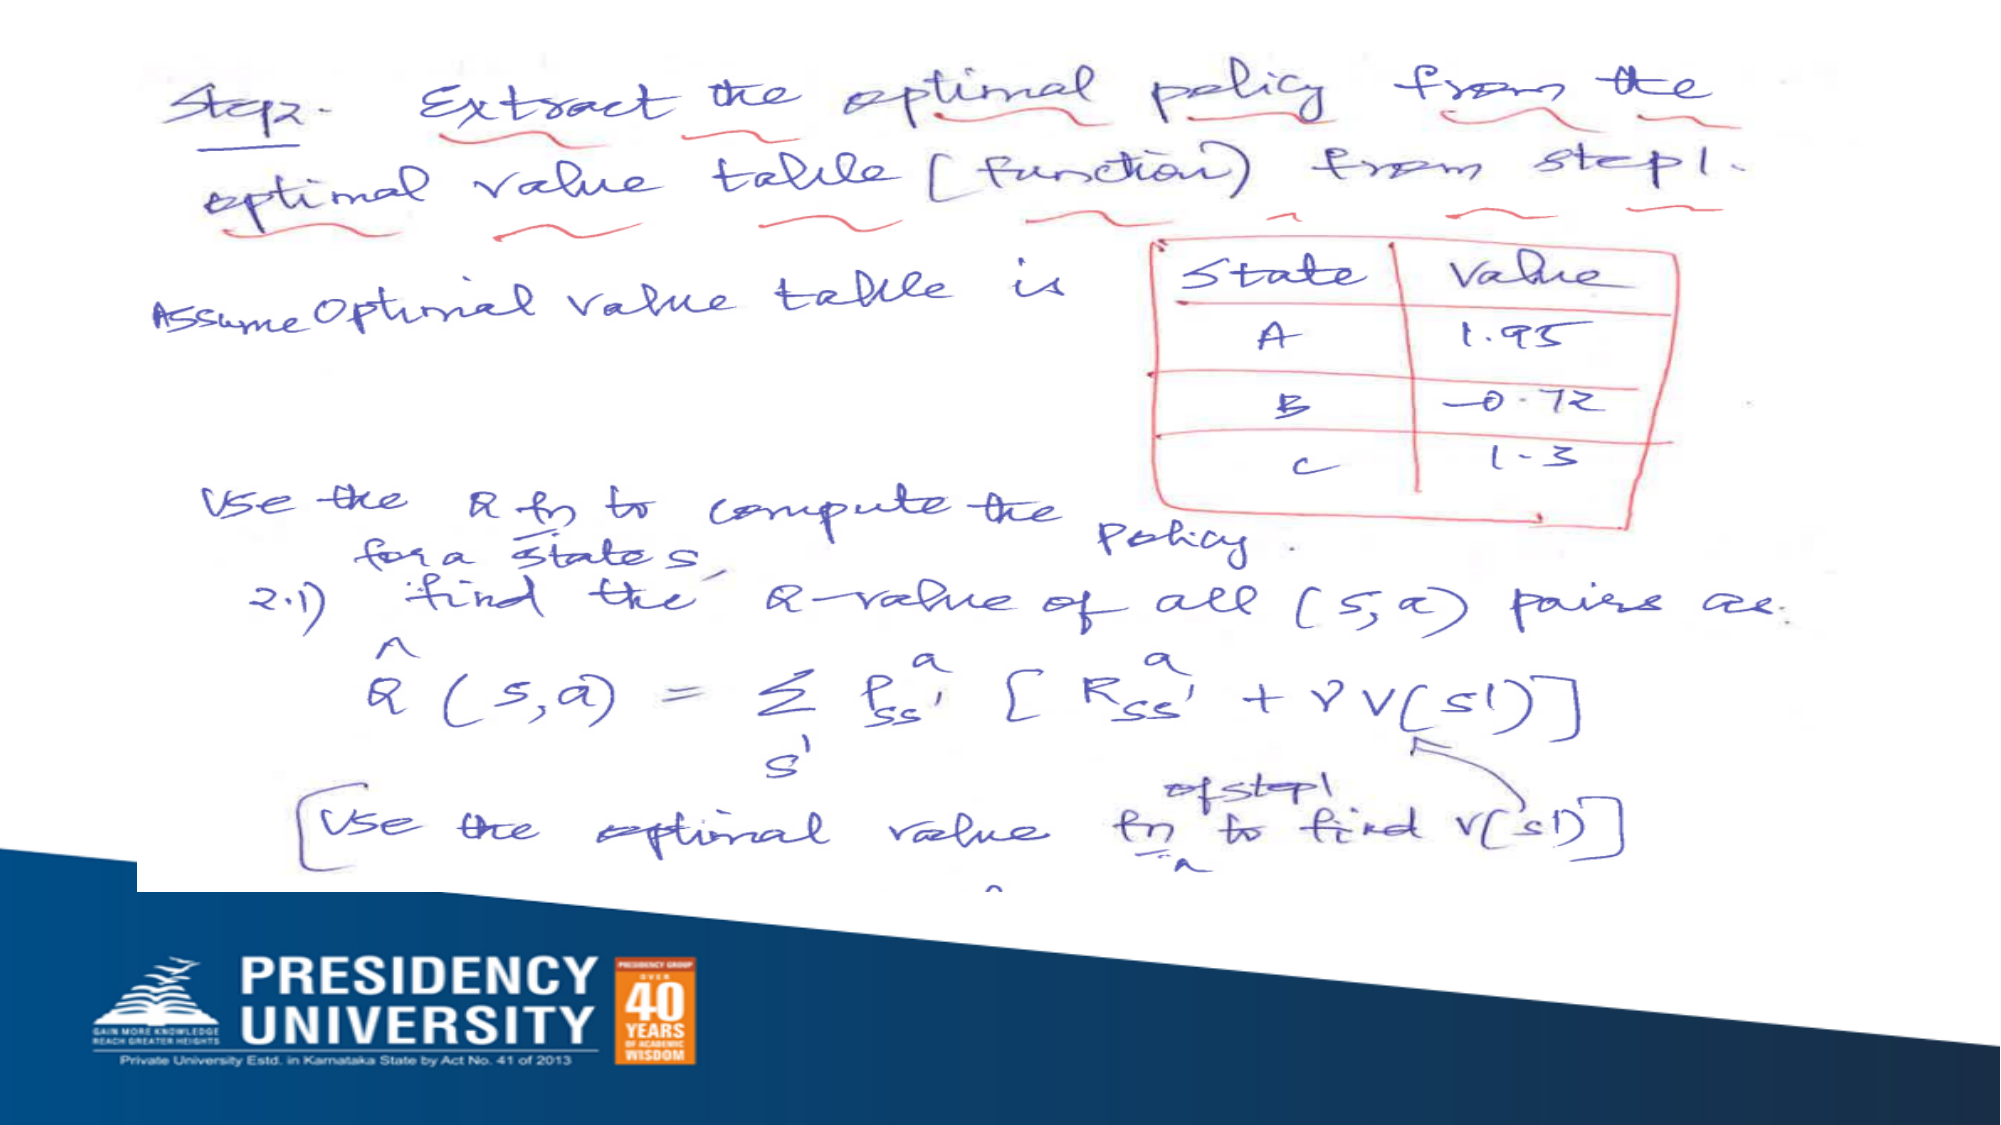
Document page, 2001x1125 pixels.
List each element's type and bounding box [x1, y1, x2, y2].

list [137, 51, 1861, 892]
picture [0, 845, 2000, 1125]
